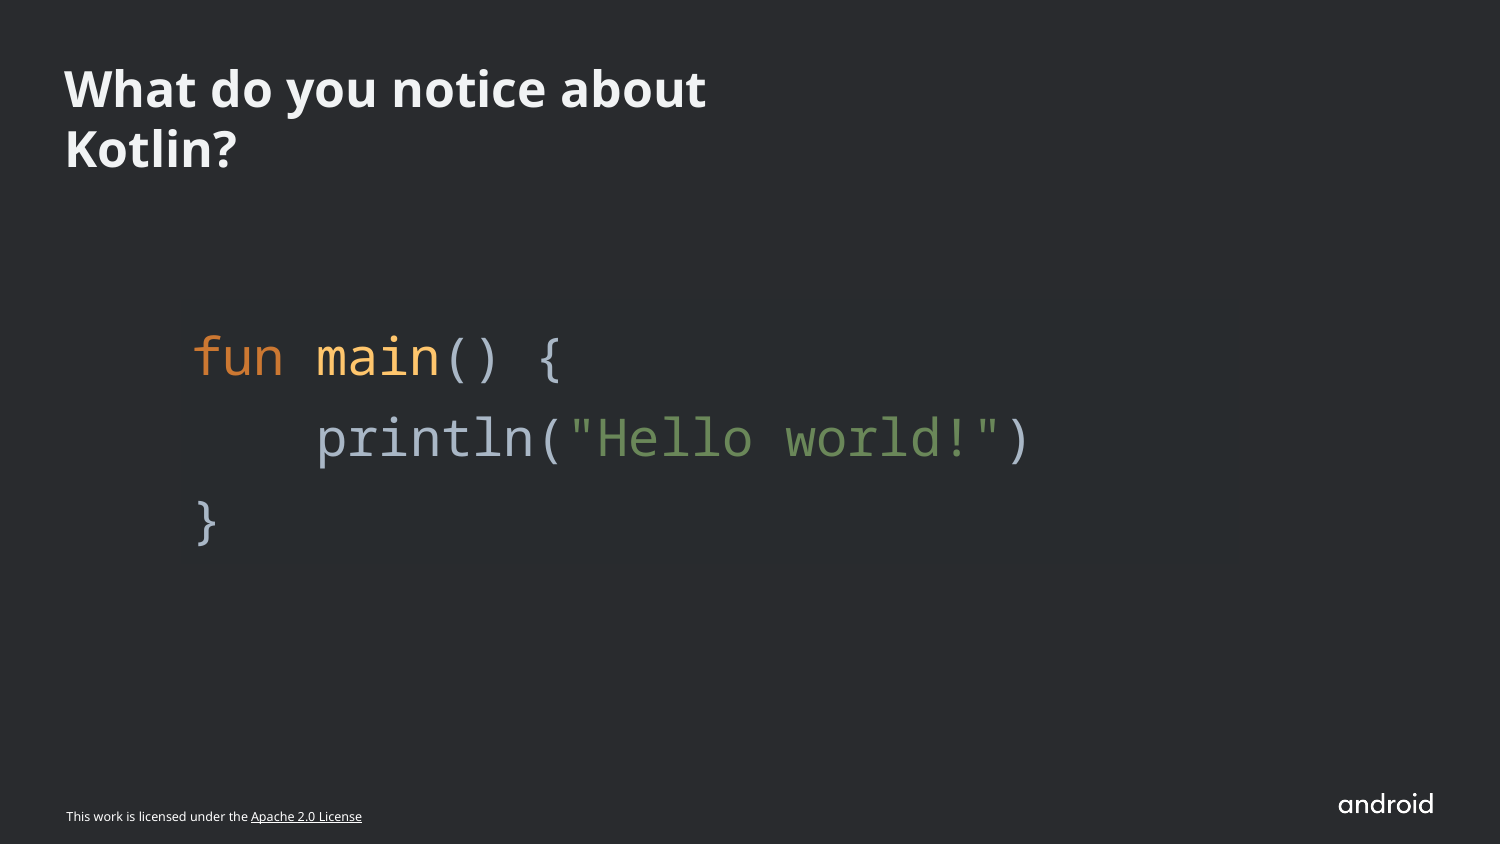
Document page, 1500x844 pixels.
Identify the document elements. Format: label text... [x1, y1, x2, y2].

picture [1334, 787, 1438, 819]
table_header fun main() { println("Hello world!") } [181, 299, 1239, 564]
title What do you notice about Kotlin? [49, 42, 898, 163]
